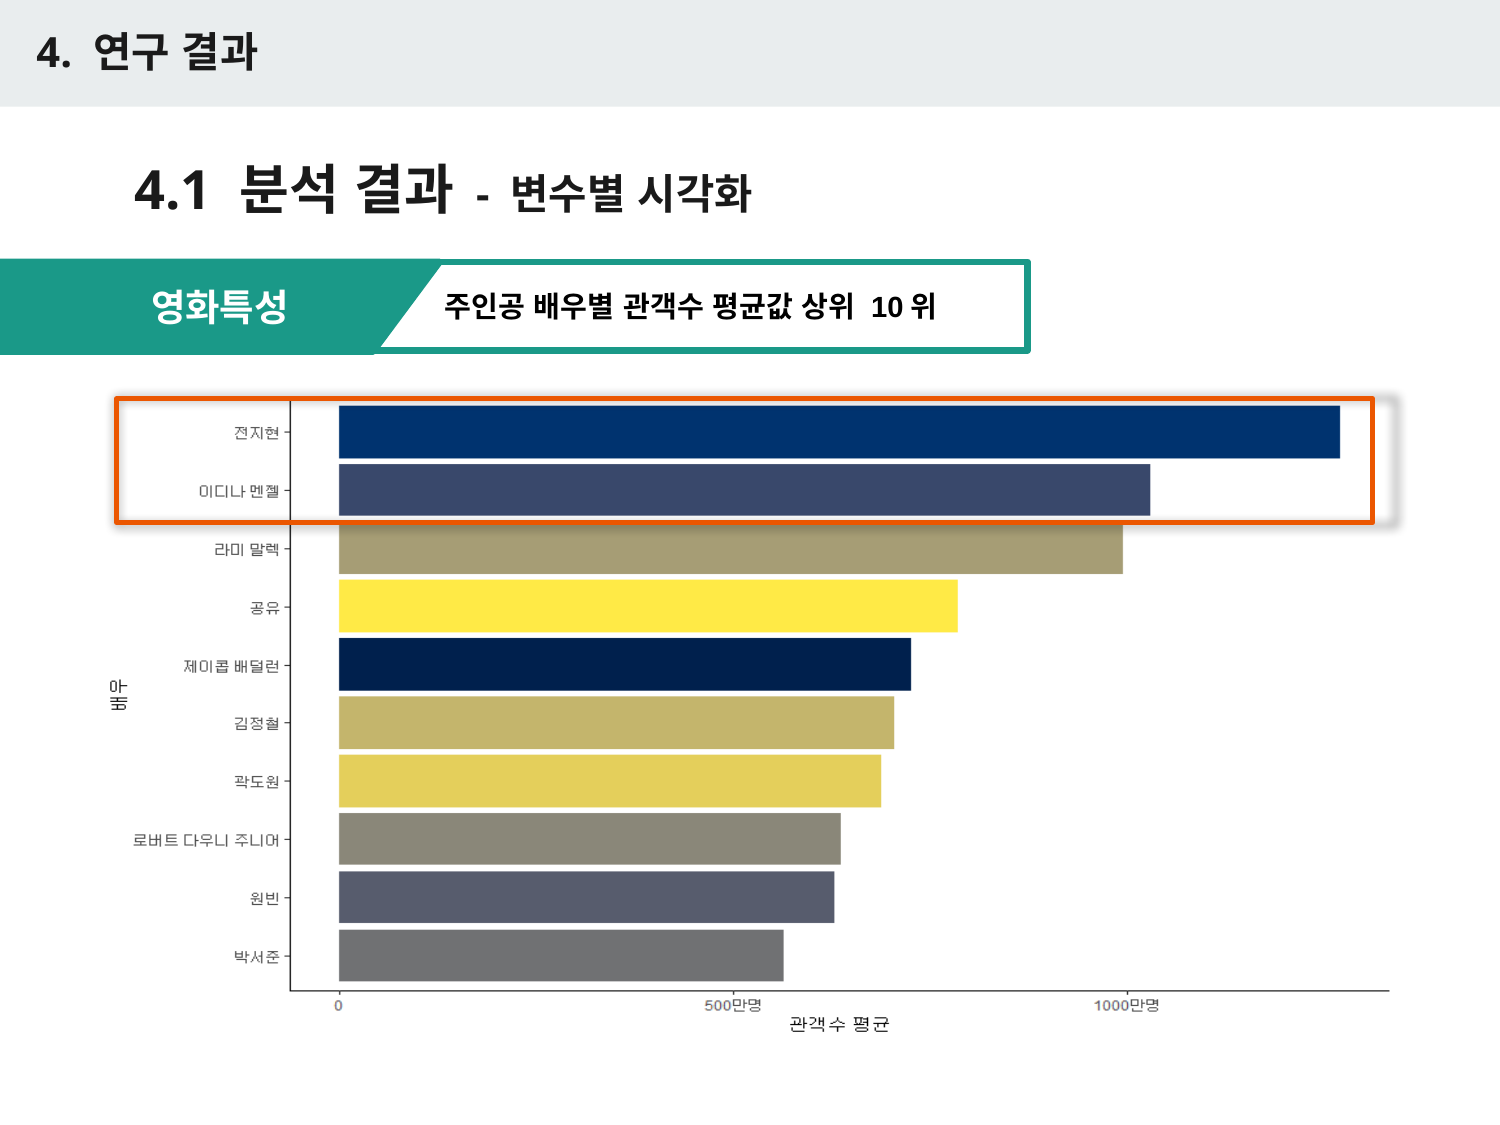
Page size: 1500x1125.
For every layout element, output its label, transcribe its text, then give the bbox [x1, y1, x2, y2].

title 4.1 분석 결과 - 변수별 시각화 [119, 140, 1381, 258]
text_box 4. 연구 결과 [0, 0, 1262, 103]
picture [100, 391, 1400, 1042]
text_box 영화특성 [0, 261, 440, 352]
text_box 주인공 배우별 관객수 평균값 상위 10위 [375, 261, 1028, 351]
